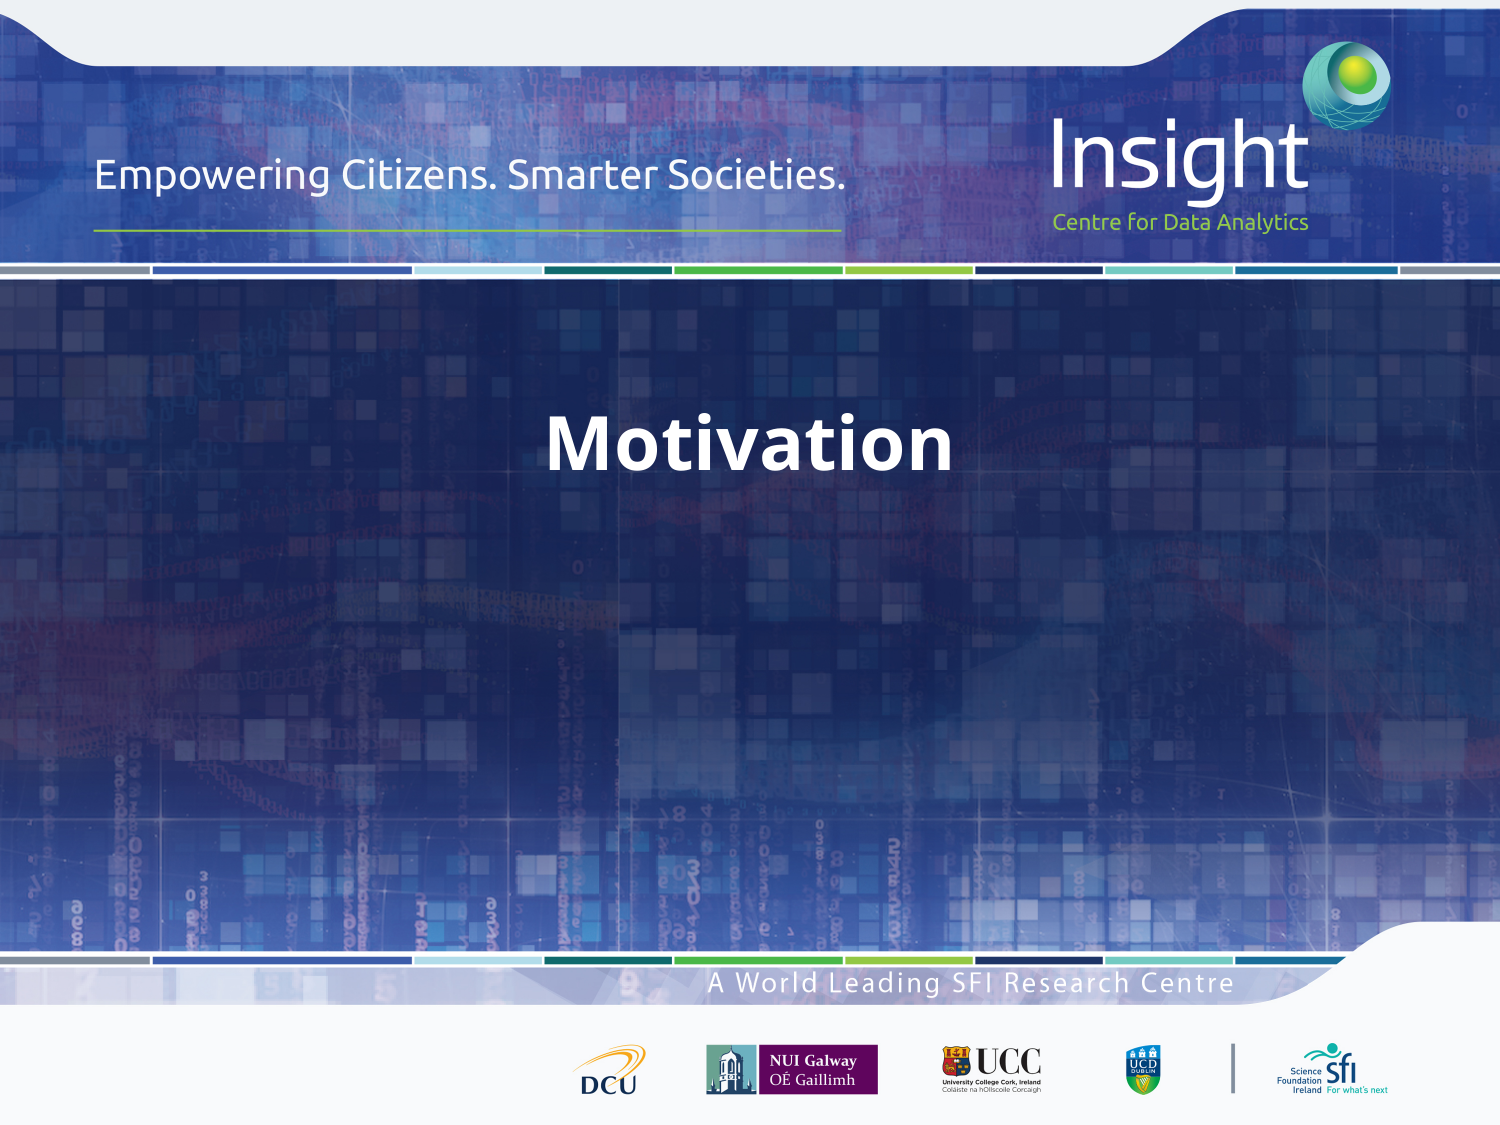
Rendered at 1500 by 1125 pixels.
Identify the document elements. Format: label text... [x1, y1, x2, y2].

picture [0, 0, 1500, 1125]
title Motivation [75, 387, 1425, 493]
